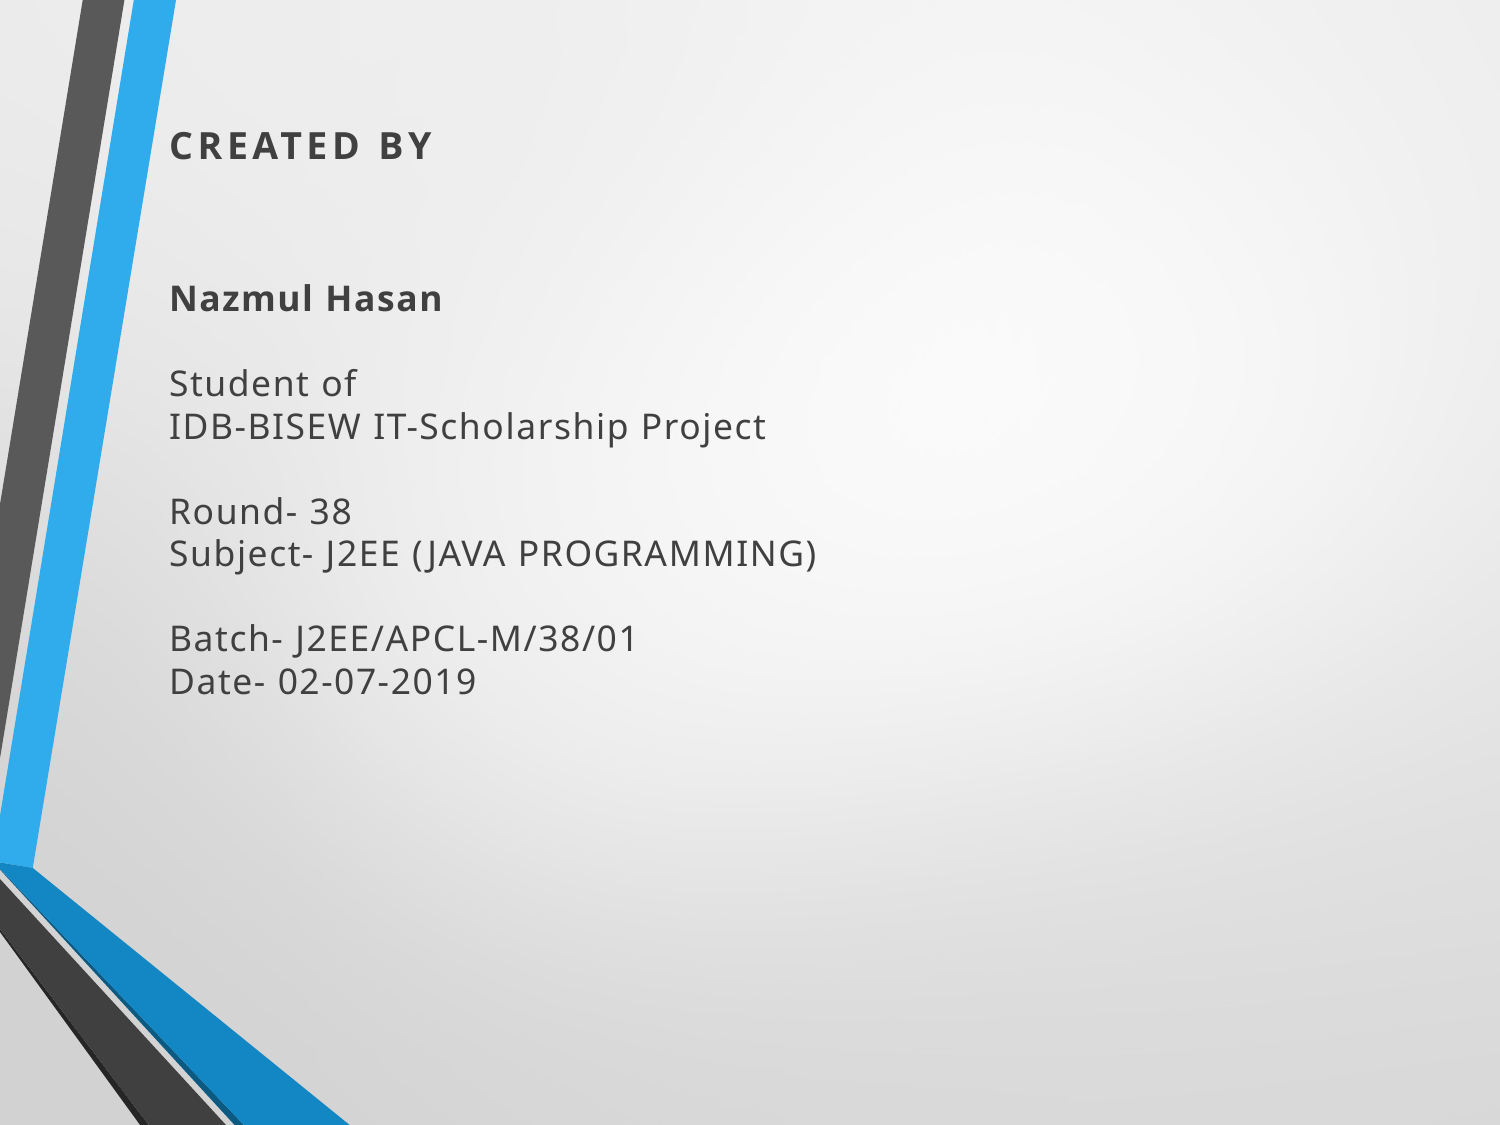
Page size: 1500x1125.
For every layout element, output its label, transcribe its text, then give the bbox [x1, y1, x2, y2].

text_box Nazmul Hasan Student of IDB-BISEW IT-Scholarship Project Round- 38 Subject- J2EE (JAVA PROGRAMMING) Batch- J2EE/APCL-M/38/01 Date- 02-07-2019 [158, 270, 1317, 707]
text_box CREATED BY [158, 116, 667, 173]
